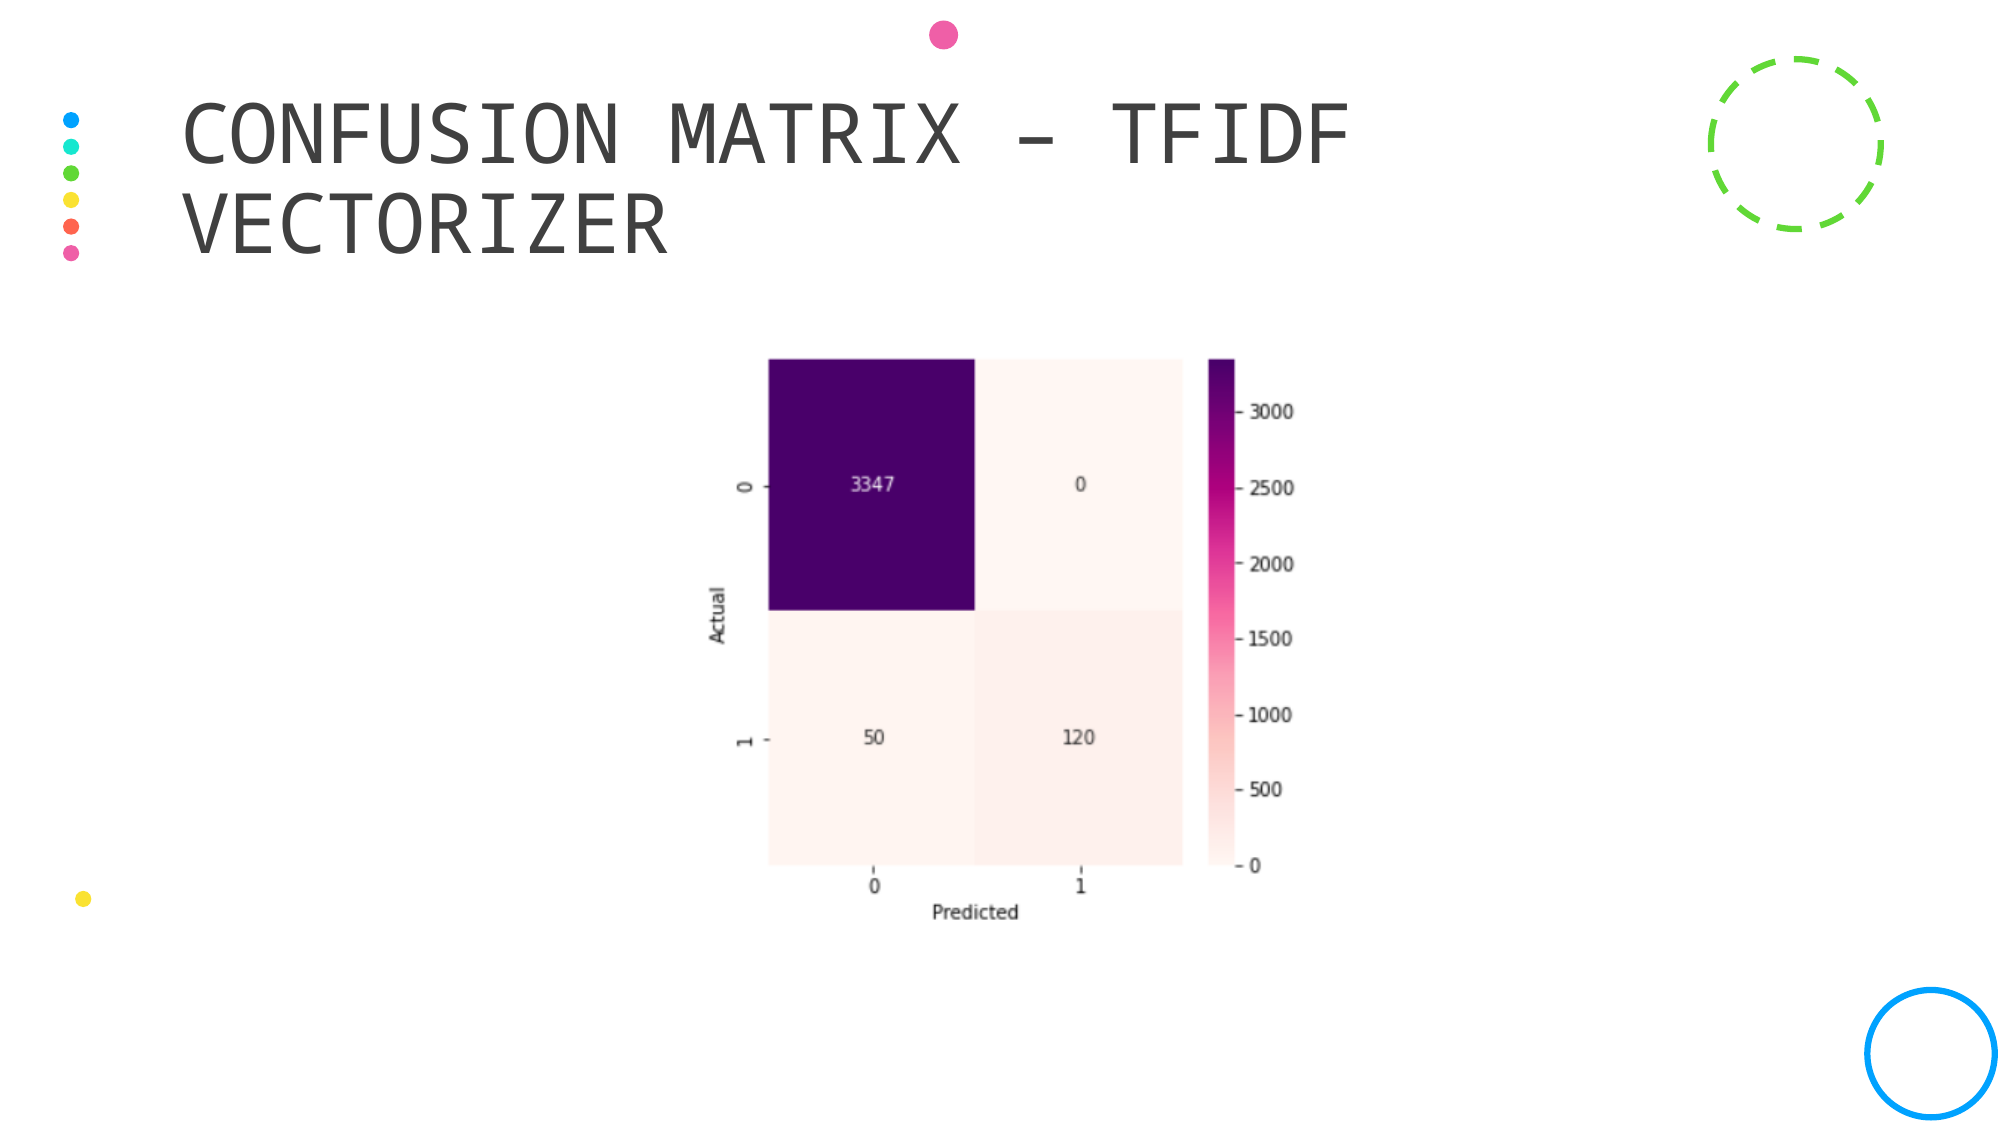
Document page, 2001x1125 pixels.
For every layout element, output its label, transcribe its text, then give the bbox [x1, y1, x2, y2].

title Confusion matrix – tfidf vectorizer [180, 69, 1830, 294]
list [687, 345, 1323, 964]
